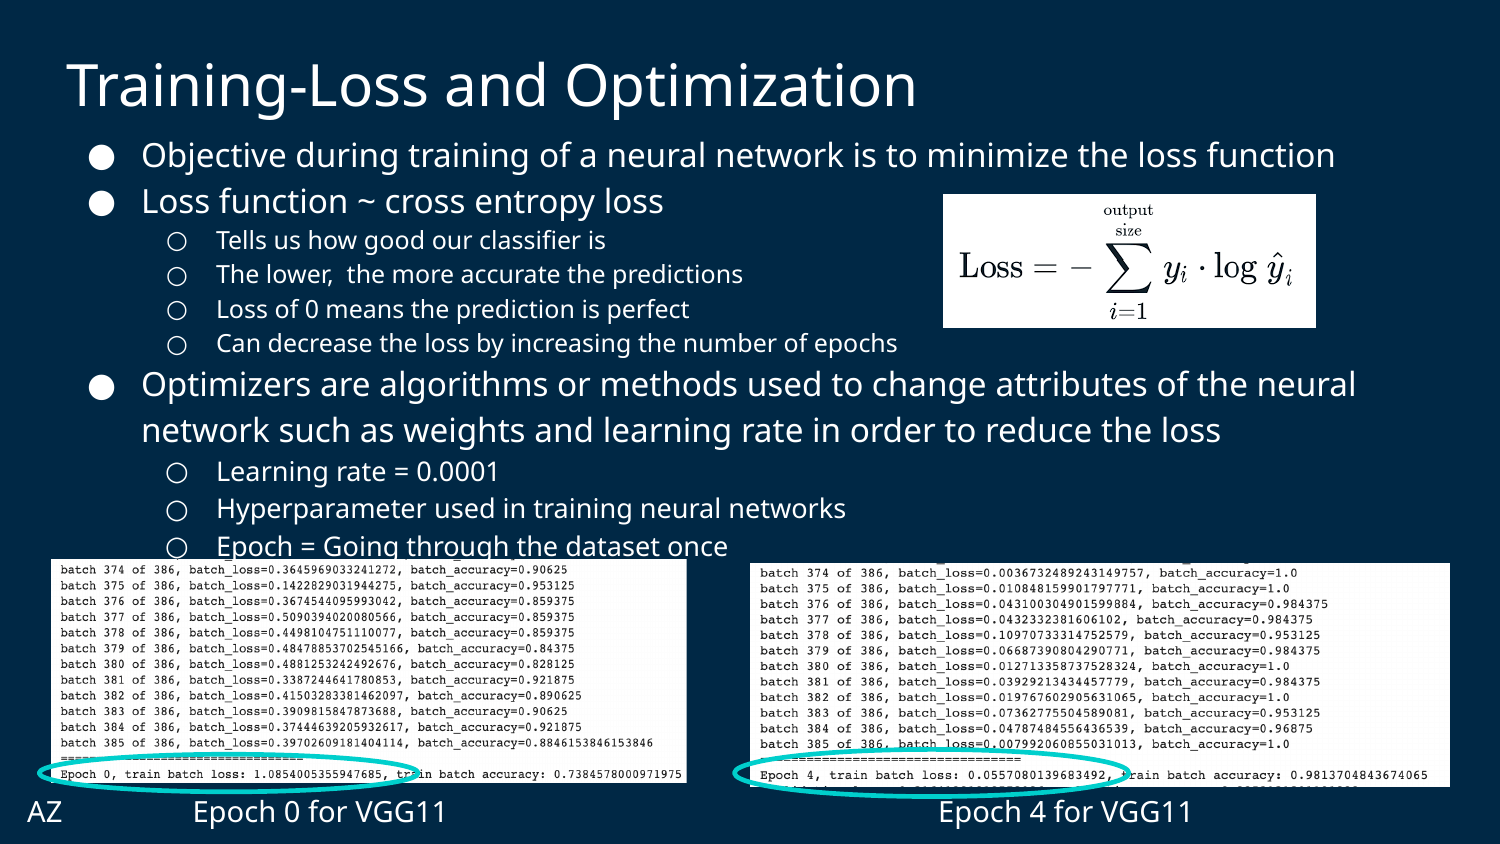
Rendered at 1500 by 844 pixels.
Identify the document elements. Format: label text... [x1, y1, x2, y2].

text_box Epoch 0 for VGG11 [177, 778, 1080, 843]
list Objective during training of a neural network is to minimize the loss function Loss function ~ cross entropy loss Tells us how good our classifier is The lower, the more accurate the predictions Loss of 0 means the prediction is perfect Can decrease the loss by increasing the number of epochs Optimizers are algorithms or methods used to change attributes of the neural network such as weights and learning rate in order to reduce the loss Learning rate = 0.0001 Hyperparameter used in training neural networks Epoch = Going through the dataset once [51, 113, 1449, 687]
text_box [39, 768, 45, 778]
text_box Epoch 4 for VGG11 [1080, 778, 1500, 843]
picture [749, 563, 1451, 788]
text_box AZ [12, 778, 99, 843]
picture [50, 559, 687, 783]
title Training-Loss and Optimization [51, 32, 1449, 113]
text_box [734, 765, 744, 778]
picture [943, 193, 1316, 329]
